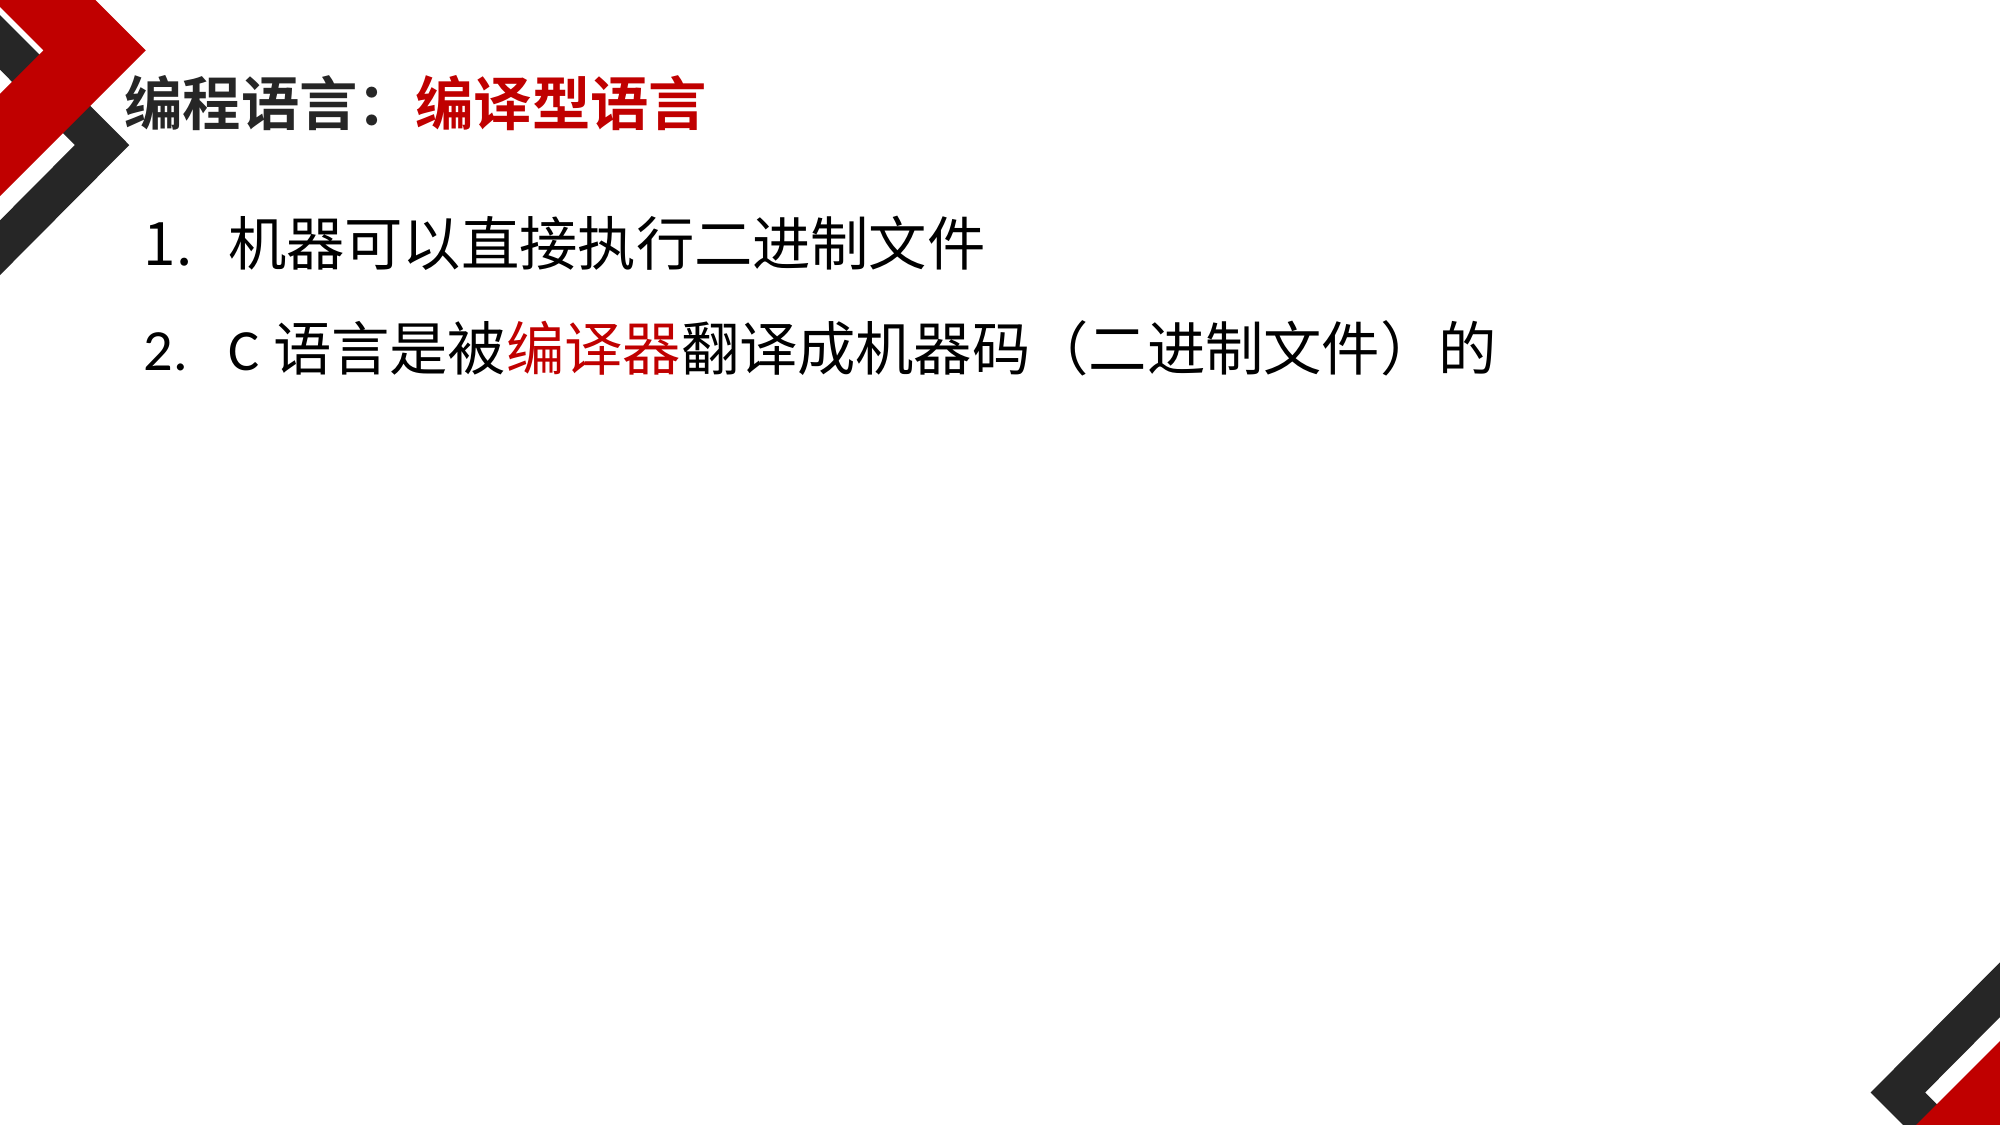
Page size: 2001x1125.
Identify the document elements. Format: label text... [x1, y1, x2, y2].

text_box 编程语言：编译型语言 [146, 59, 723, 145]
text_box [1914, 1039, 2000, 1125]
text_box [0, 0, 146, 276]
text_box 机器可以直接执行二进制文件 C语言是被编译器翻译成机器码（二进制文件）的 [129, 164, 2000, 389]
text_box [1869, 960, 2000, 1125]
